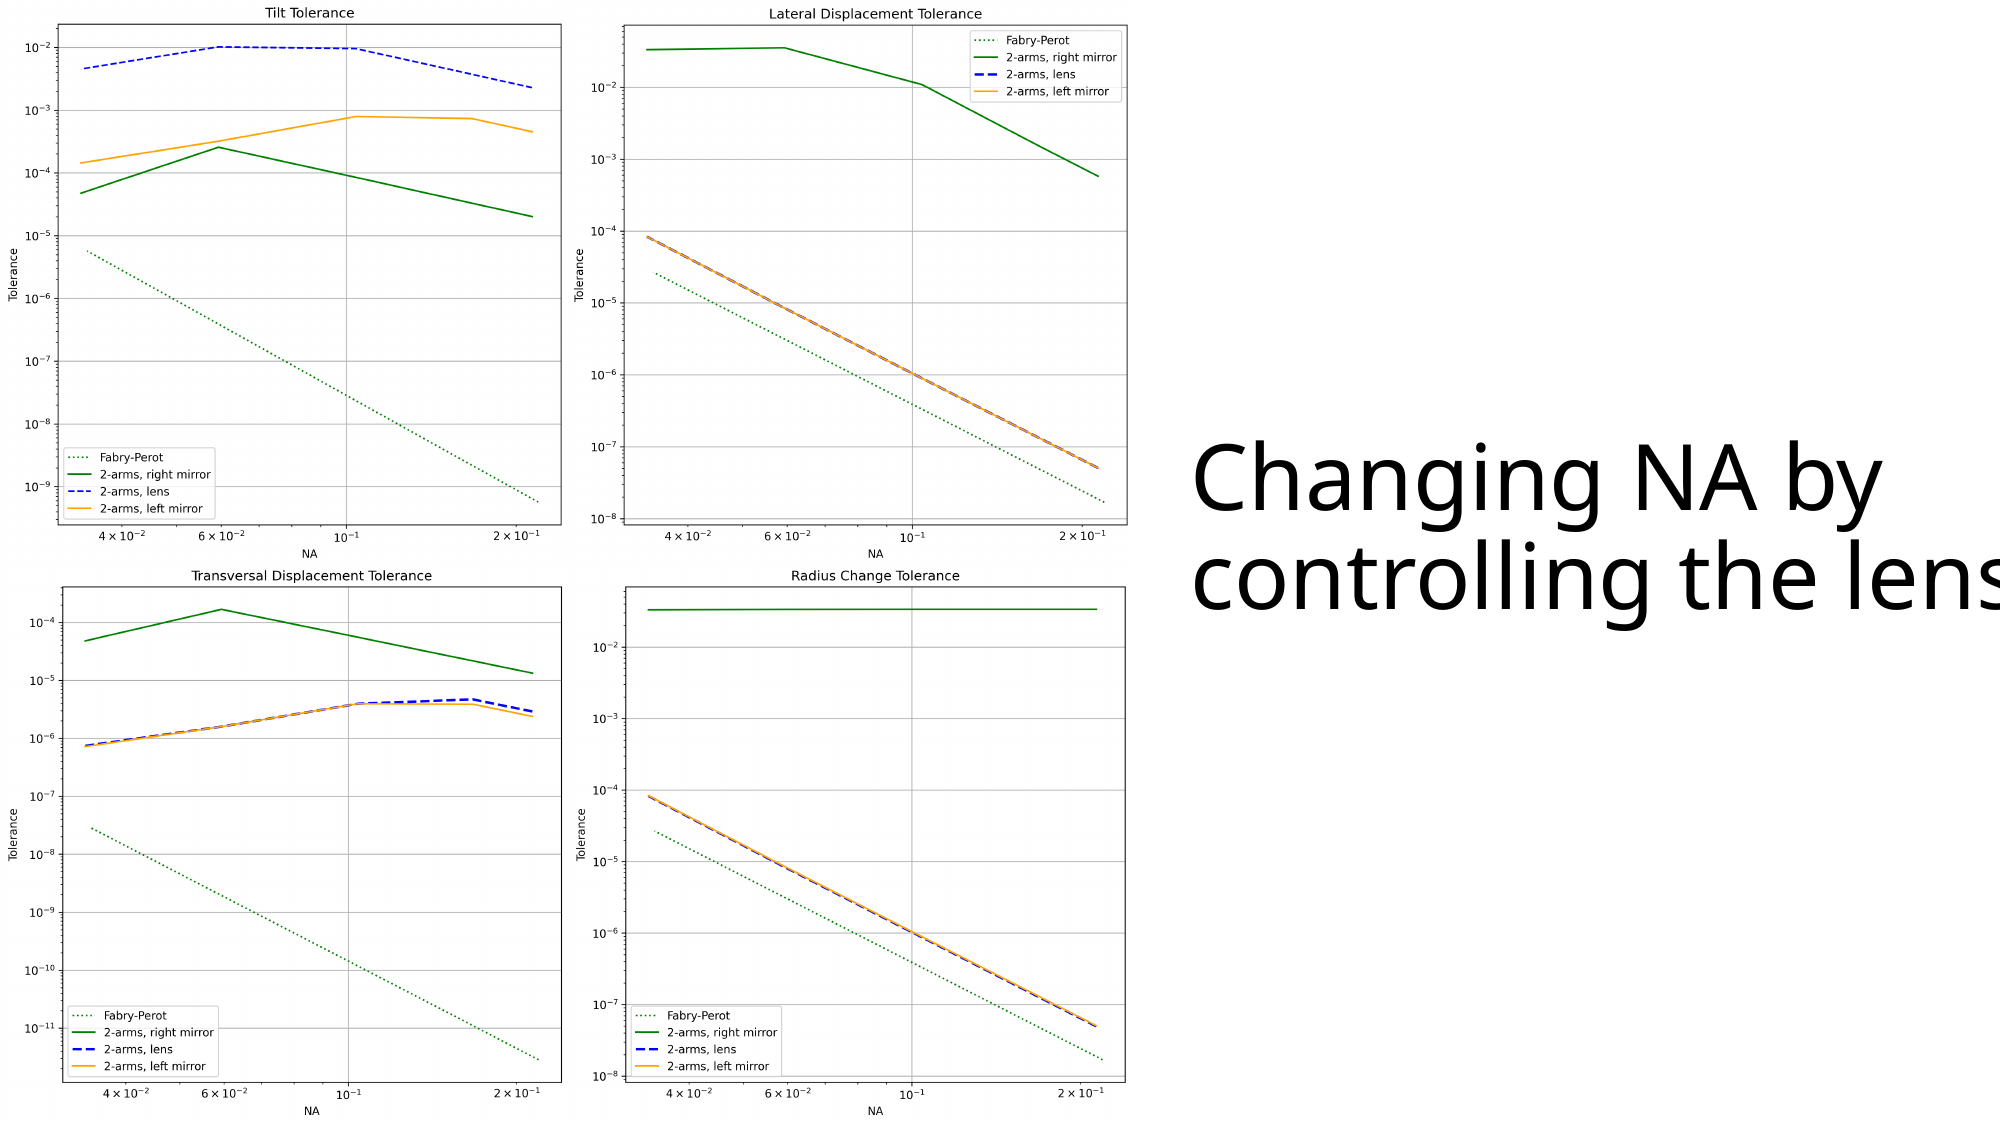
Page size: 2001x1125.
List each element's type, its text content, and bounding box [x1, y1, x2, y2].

title Changing NA by controlling the lens [1175, 421, 2000, 639]
picture [0, 0, 1135, 1125]
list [0, 0, 565, 562]
